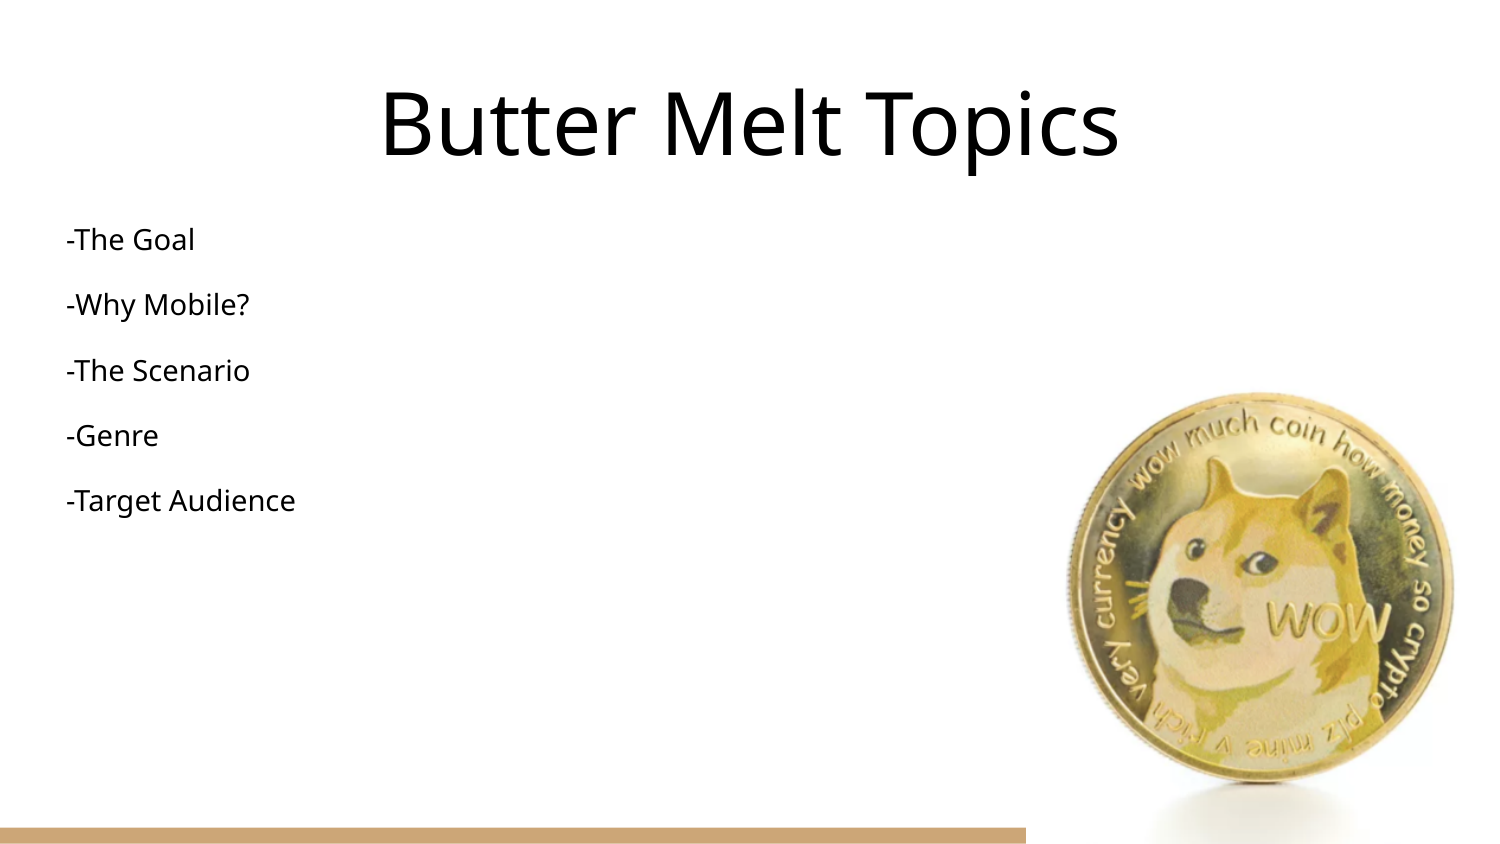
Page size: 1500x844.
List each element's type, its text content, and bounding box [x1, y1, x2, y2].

list -The Goal -Why Mobile? -The Scenario -Genre -Target Audience [51, 200, 1449, 752]
picture [1026, 372, 1500, 844]
title Butter Melt Topics [51, 51, 1449, 189]
